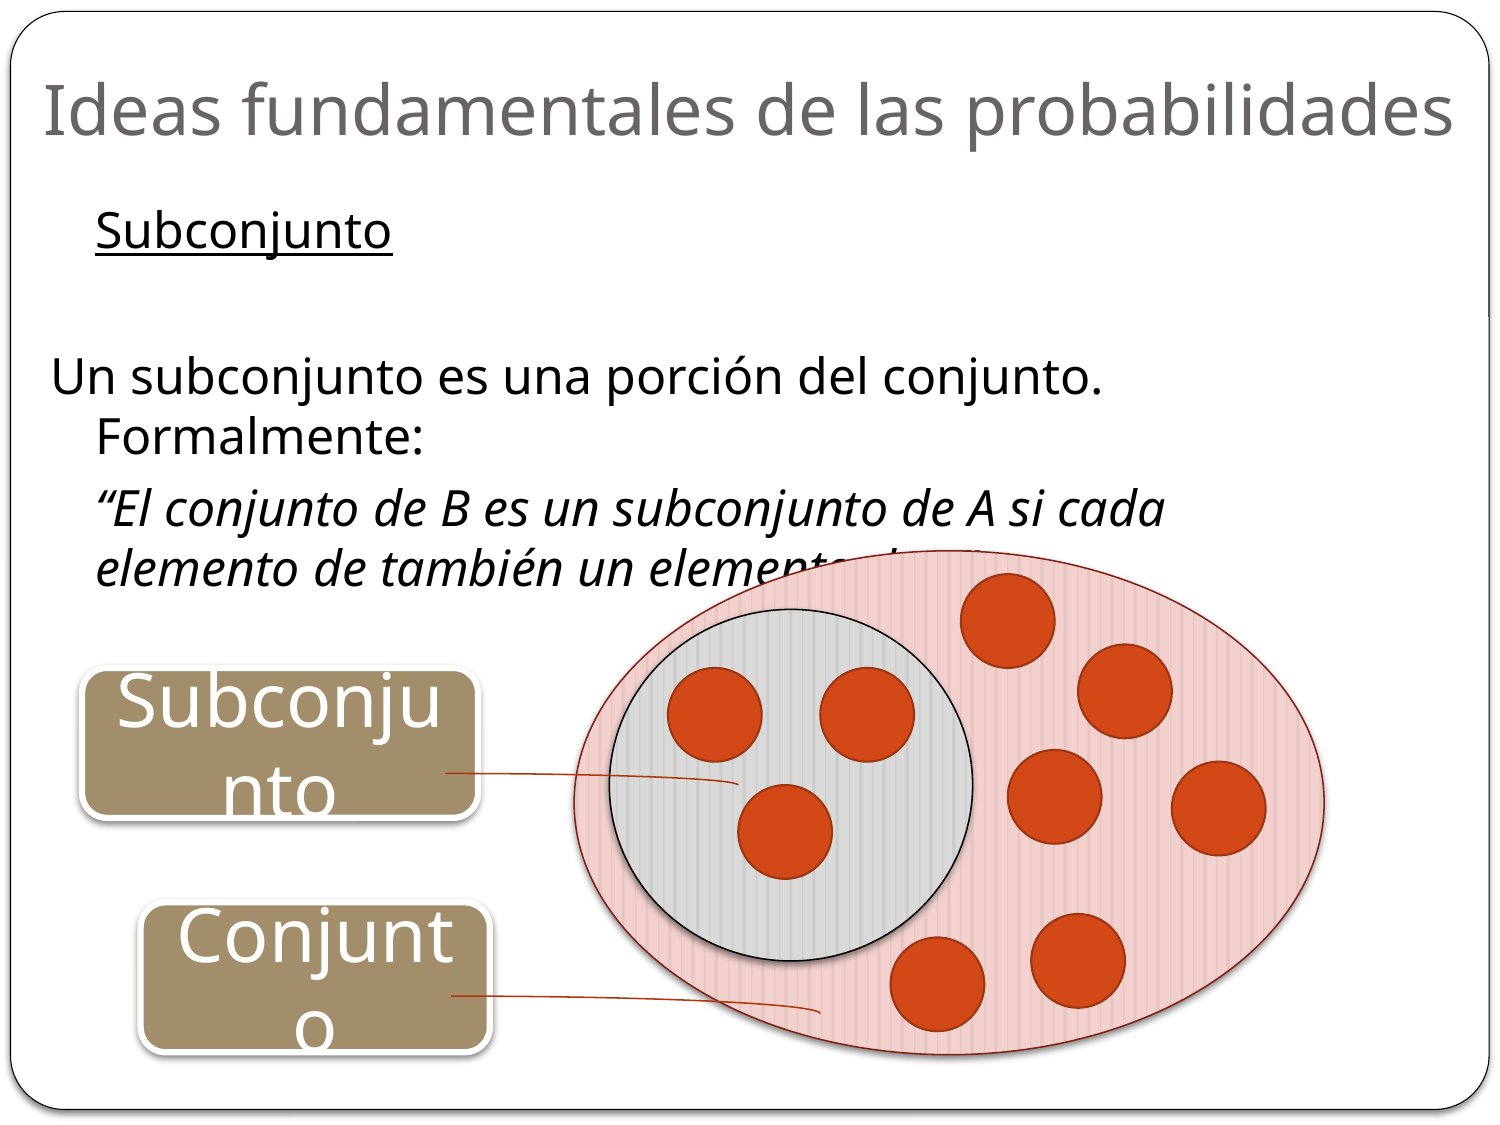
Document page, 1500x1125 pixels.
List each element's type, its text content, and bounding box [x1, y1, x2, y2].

text_box [1006, 748, 1103, 845]
text_box [1030, 912, 1127, 1009]
text_box [451, 995, 821, 1015]
text_box Subconjunto [78, 664, 482, 822]
text_box [1170, 760, 1267, 857]
text_box Conjunto [137, 899, 493, 1056]
text_box [959, 573, 1056, 669]
text_box [737, 784, 834, 880]
list Subconjunto Un subconjunto es una porción del conjunto. Formalmente: “El conjunto de B es un subconjunto de A si cada elemento de también un elemento de A” [35, 187, 1311, 1079]
text_box [573, 550, 1325, 1056]
text_box [608, 608, 974, 962]
text_box [445, 772, 739, 786]
title Ideas fundamentales de las probabilidades [0, 0, 1500, 164]
text_box [666, 666, 763, 763]
text_box [889, 936, 986, 1033]
text_box [819, 666, 916, 763]
text_box [1077, 643, 1173, 740]
